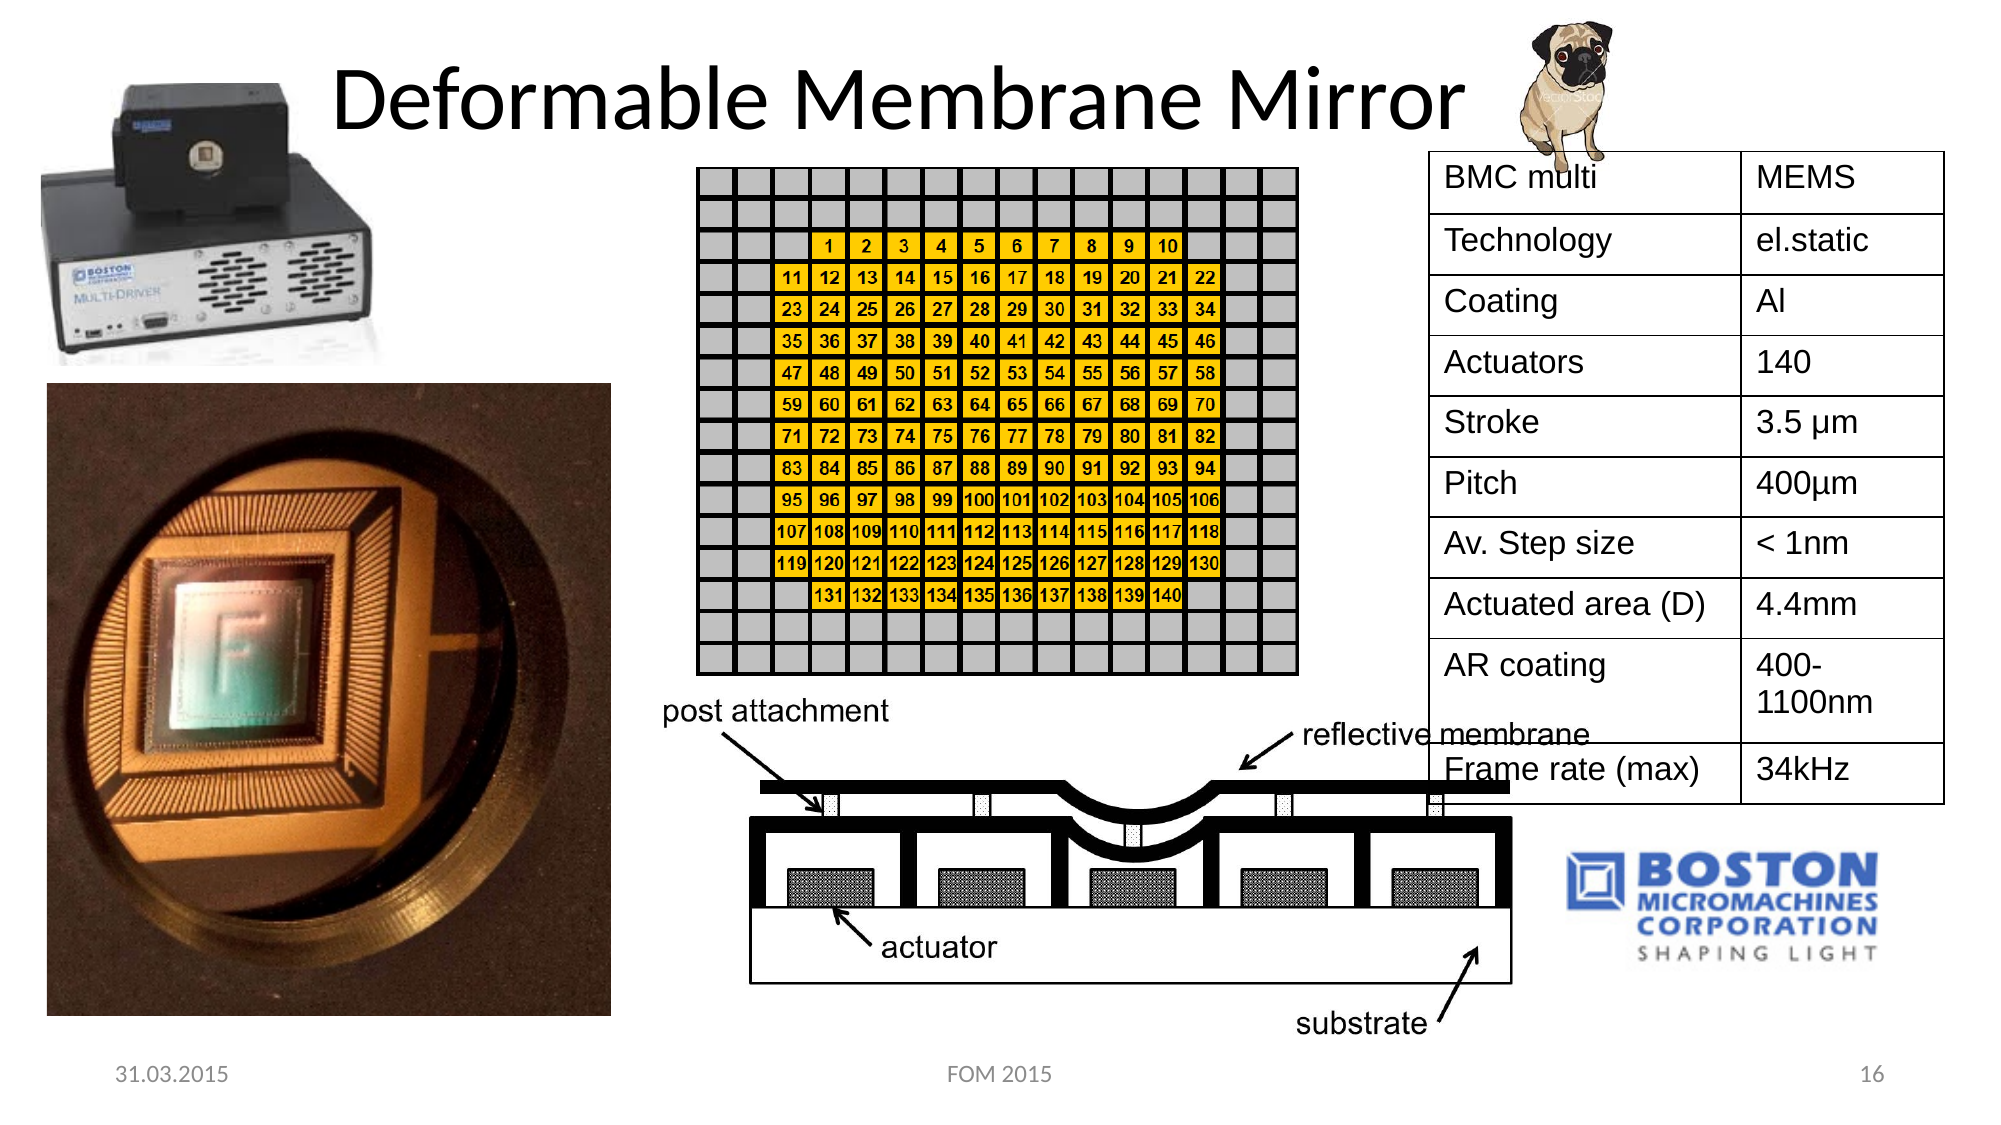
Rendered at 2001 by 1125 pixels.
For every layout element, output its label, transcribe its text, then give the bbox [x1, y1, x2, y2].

title Deformable Membrane Mirror [0, 0, 1800, 187]
picture [683, 167, 1305, 681]
picture [46, 383, 612, 1016]
table_cell < 1nm [1742, 518, 1943, 577]
table_cell 3.5 μm [1742, 397, 1943, 456]
table_cell 140 [1742, 336, 1943, 395]
table_cell 4.4mm [1742, 579, 1943, 638]
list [641, 680, 1610, 1061]
table_cell Al [1742, 276, 1943, 335]
table_cell Actuated area (D) [1430, 579, 1740, 638]
table_header BMC multi [1430, 152, 1740, 213]
table_cell 34kHz [1742, 744, 1943, 803]
table_cell Stroke [1430, 397, 1740, 456]
table_cell Technology [1430, 215, 1740, 274]
table_cell 400µm [1742, 458, 1943, 516]
table_cell 400-1100nm [1742, 639, 1943, 742]
slide_number 16 [1433, 1042, 1900, 1103]
table_cell AR coating [1430, 639, 1740, 742]
table_header MEMS [1742, 152, 1943, 213]
table_cell Coating [1430, 276, 1740, 335]
picture [1565, 832, 1880, 986]
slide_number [99, 1042, 567, 1103]
table_cell Frame rate (max) [1613, 744, 1740, 803]
picture [1506, 12, 1626, 180]
table_cell Av. Step size [1430, 518, 1740, 577]
picture [40, 83, 396, 366]
table_cell Actuators [1430, 336, 1740, 395]
table_cell Pitch [1430, 458, 1740, 516]
footer FOM 2015 [683, 1068, 1317, 1103]
table_cell el.static [1742, 215, 1943, 274]
